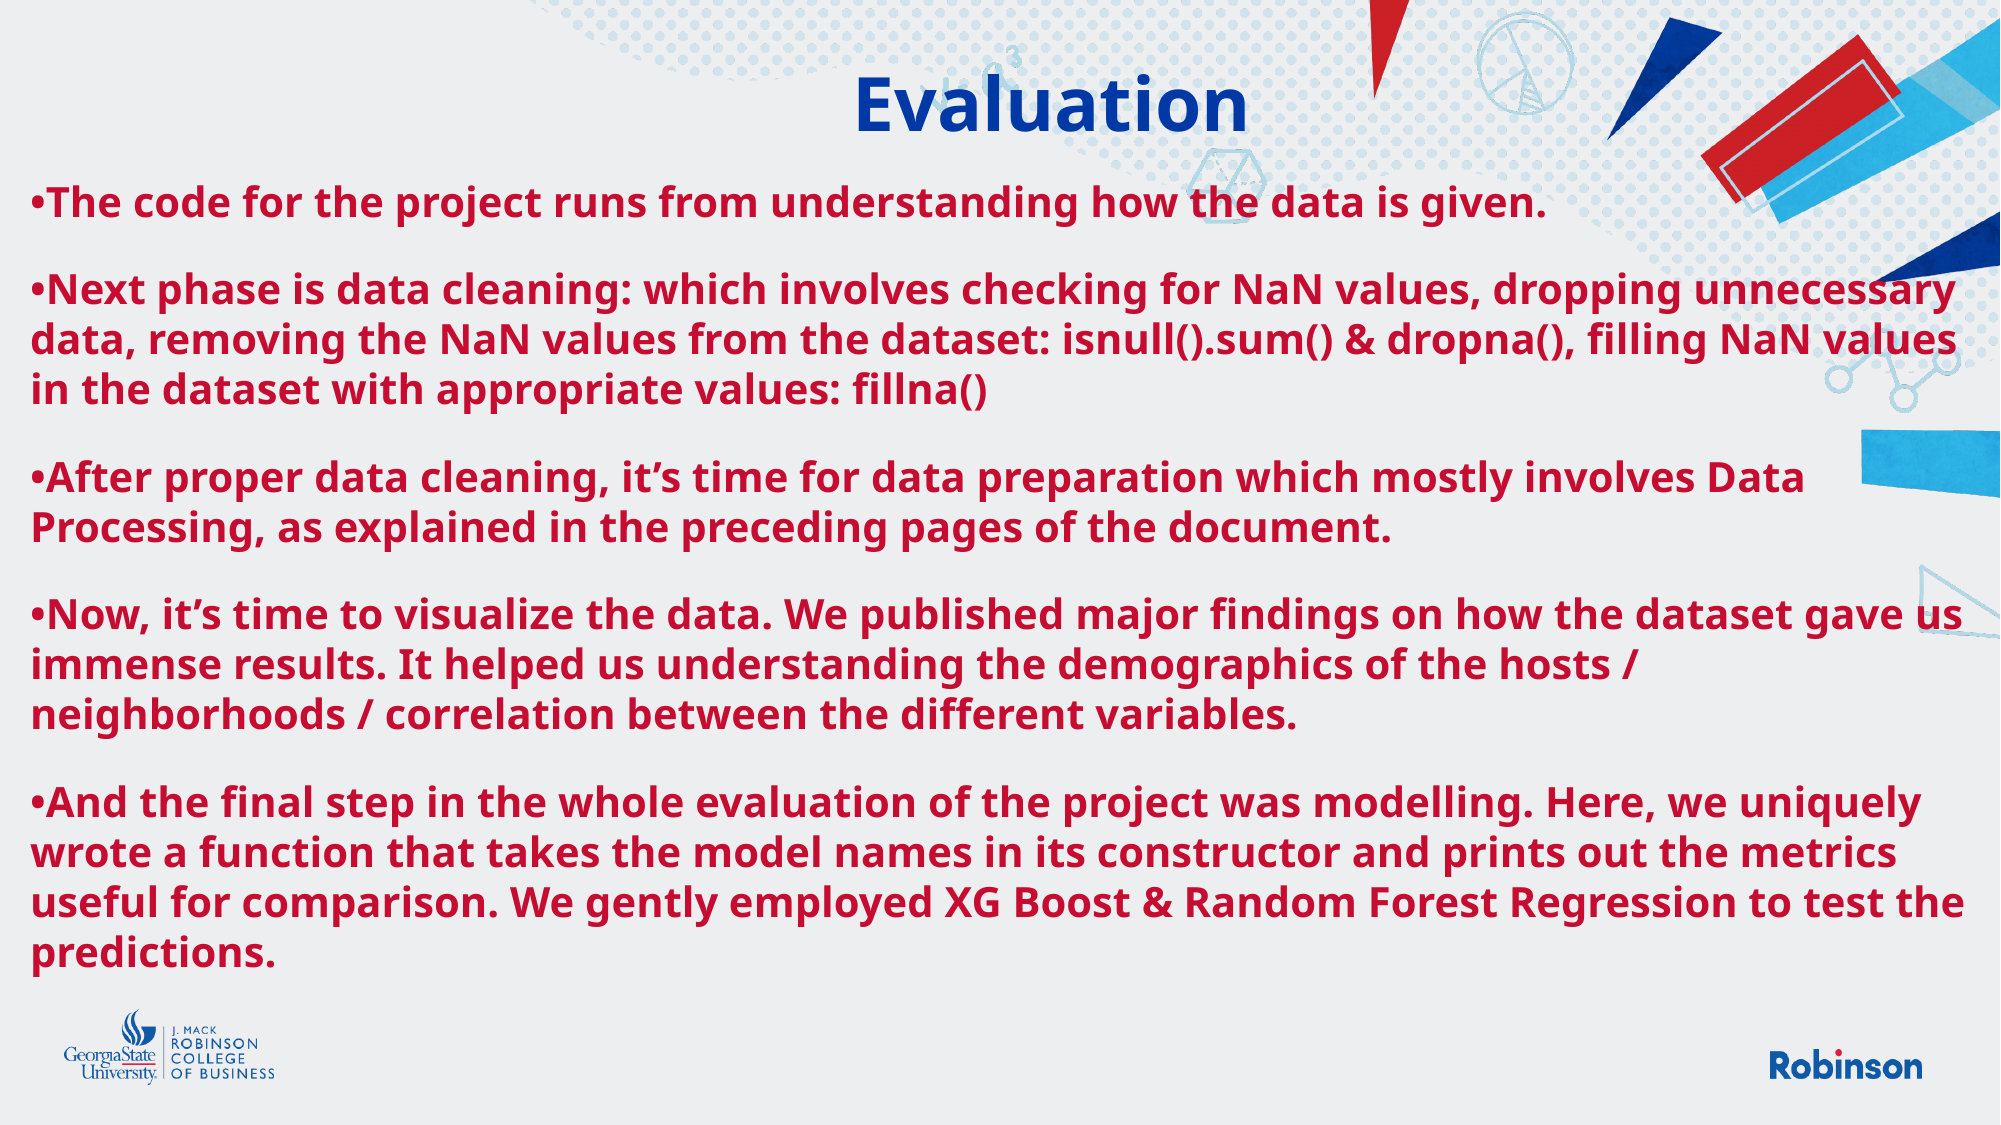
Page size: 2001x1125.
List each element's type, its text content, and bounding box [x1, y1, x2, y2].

title Evaluation [114, 66, 1990, 149]
list •The code for the project runs from understanding how the data is given. •Next phase is data cleaning: which involves checking for NaN values, dropping unnecessary data, removing the NaN values from the dataset: isnull().sum() & dropna(), filling NaN values in the dataset with appropriate values: fillna() •After proper data cleaning, it’s time for data preparation which mostly involves Data Processing, as explained in the preceding pages of the document. •Now, it’s time to visualize the data. We published major findings on how the dataset gave us immense results. It helped us understanding the demographics of the hosts / neighborhoods / correlation between the different variables. •And the final step in the whole evaluation of the project was modelling. Here, we uniquely wrote a function that takes the model names in its constructor and prints out the metrics useful for comparison. We gently employed XG Boost & Random Forest Regression to test the predictions. [30, 175, 1990, 1018]
picture [0, 0, 2000, 1125]
